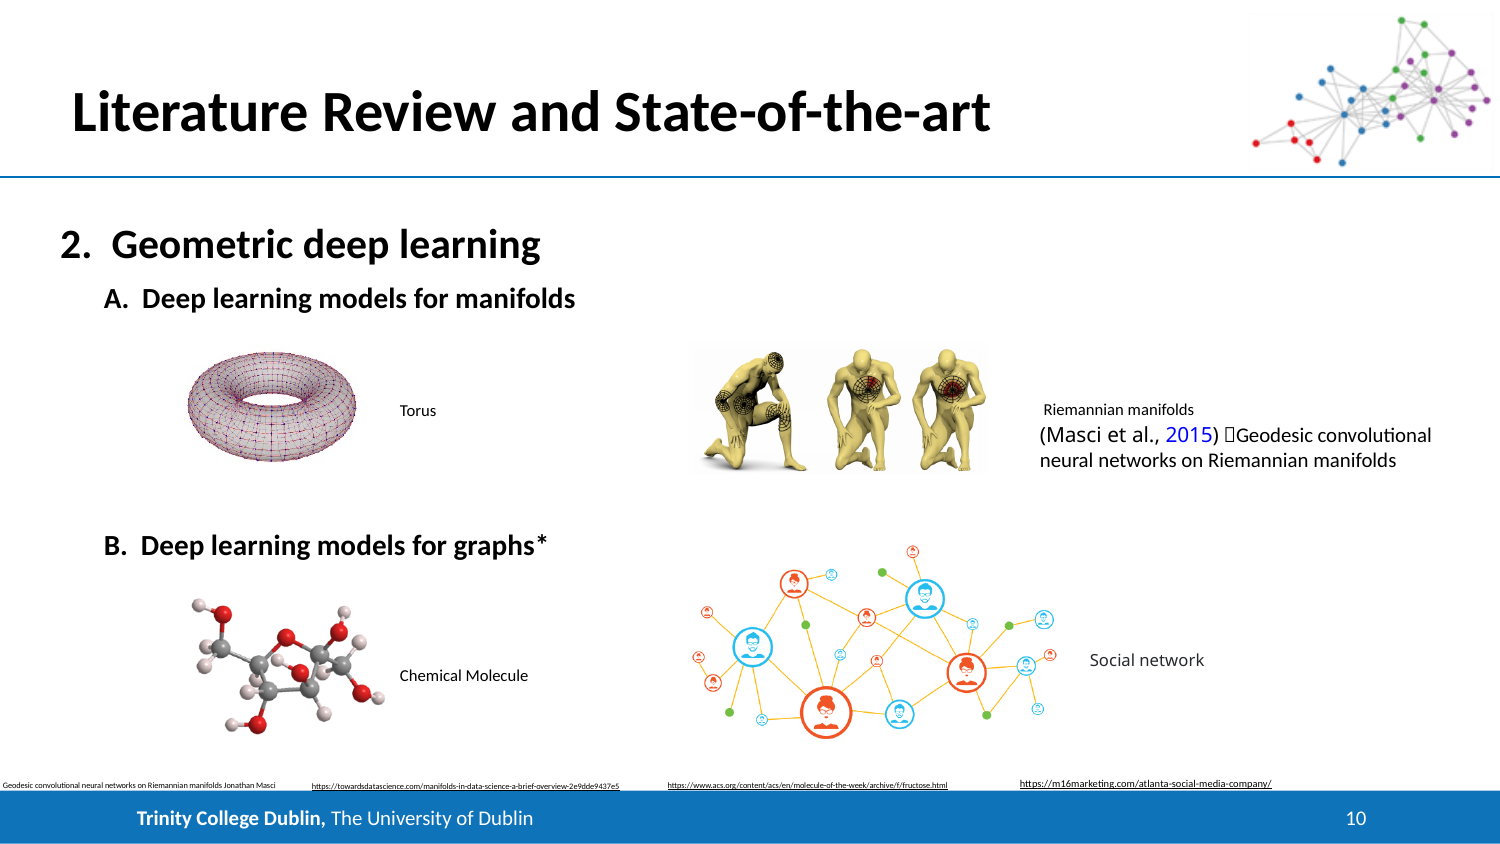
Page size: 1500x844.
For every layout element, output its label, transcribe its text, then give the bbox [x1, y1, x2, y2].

text_box (Masci et al., 2015) Geodesic convolutional neural networks on Riemannian manifolds [1025, 414, 1489, 505]
picture [687, 542, 1066, 742]
text_box Chemical Molecule [400, 657, 544, 692]
picture [1248, 12, 1494, 172]
picture [165, 341, 381, 471]
picture [183, 588, 395, 742]
text_box Riemannian manifolds [1028, 391, 1213, 414]
list 2. Geometric deep learning A. Deep learning models for manifolds B. Deep learning models for graphs* [60, 216, 1446, 752]
text_box https://towardsdatascience.com/manifolds-in-data-science-a-brief-overview-2e9dde9437e5 [297, 773, 1047, 799]
text_box https://m16marketing.com/atlanta-social-media-company/ [1004, 769, 1500, 797]
title Literature Review and State-of-the-art [72, 73, 1243, 143]
text_box https://www.acs.org/content/acs/en/molecule-of-the-week/archive/f/fructose.html [652, 772, 1403, 798]
text_box Geodesic convolutional neural networks on Riemannian manifolds Jonathan Masci [0, 772, 652, 798]
picture [687, 342, 989, 475]
text_box Social network [1075, 642, 1224, 678]
text_box Torus [385, 392, 452, 427]
